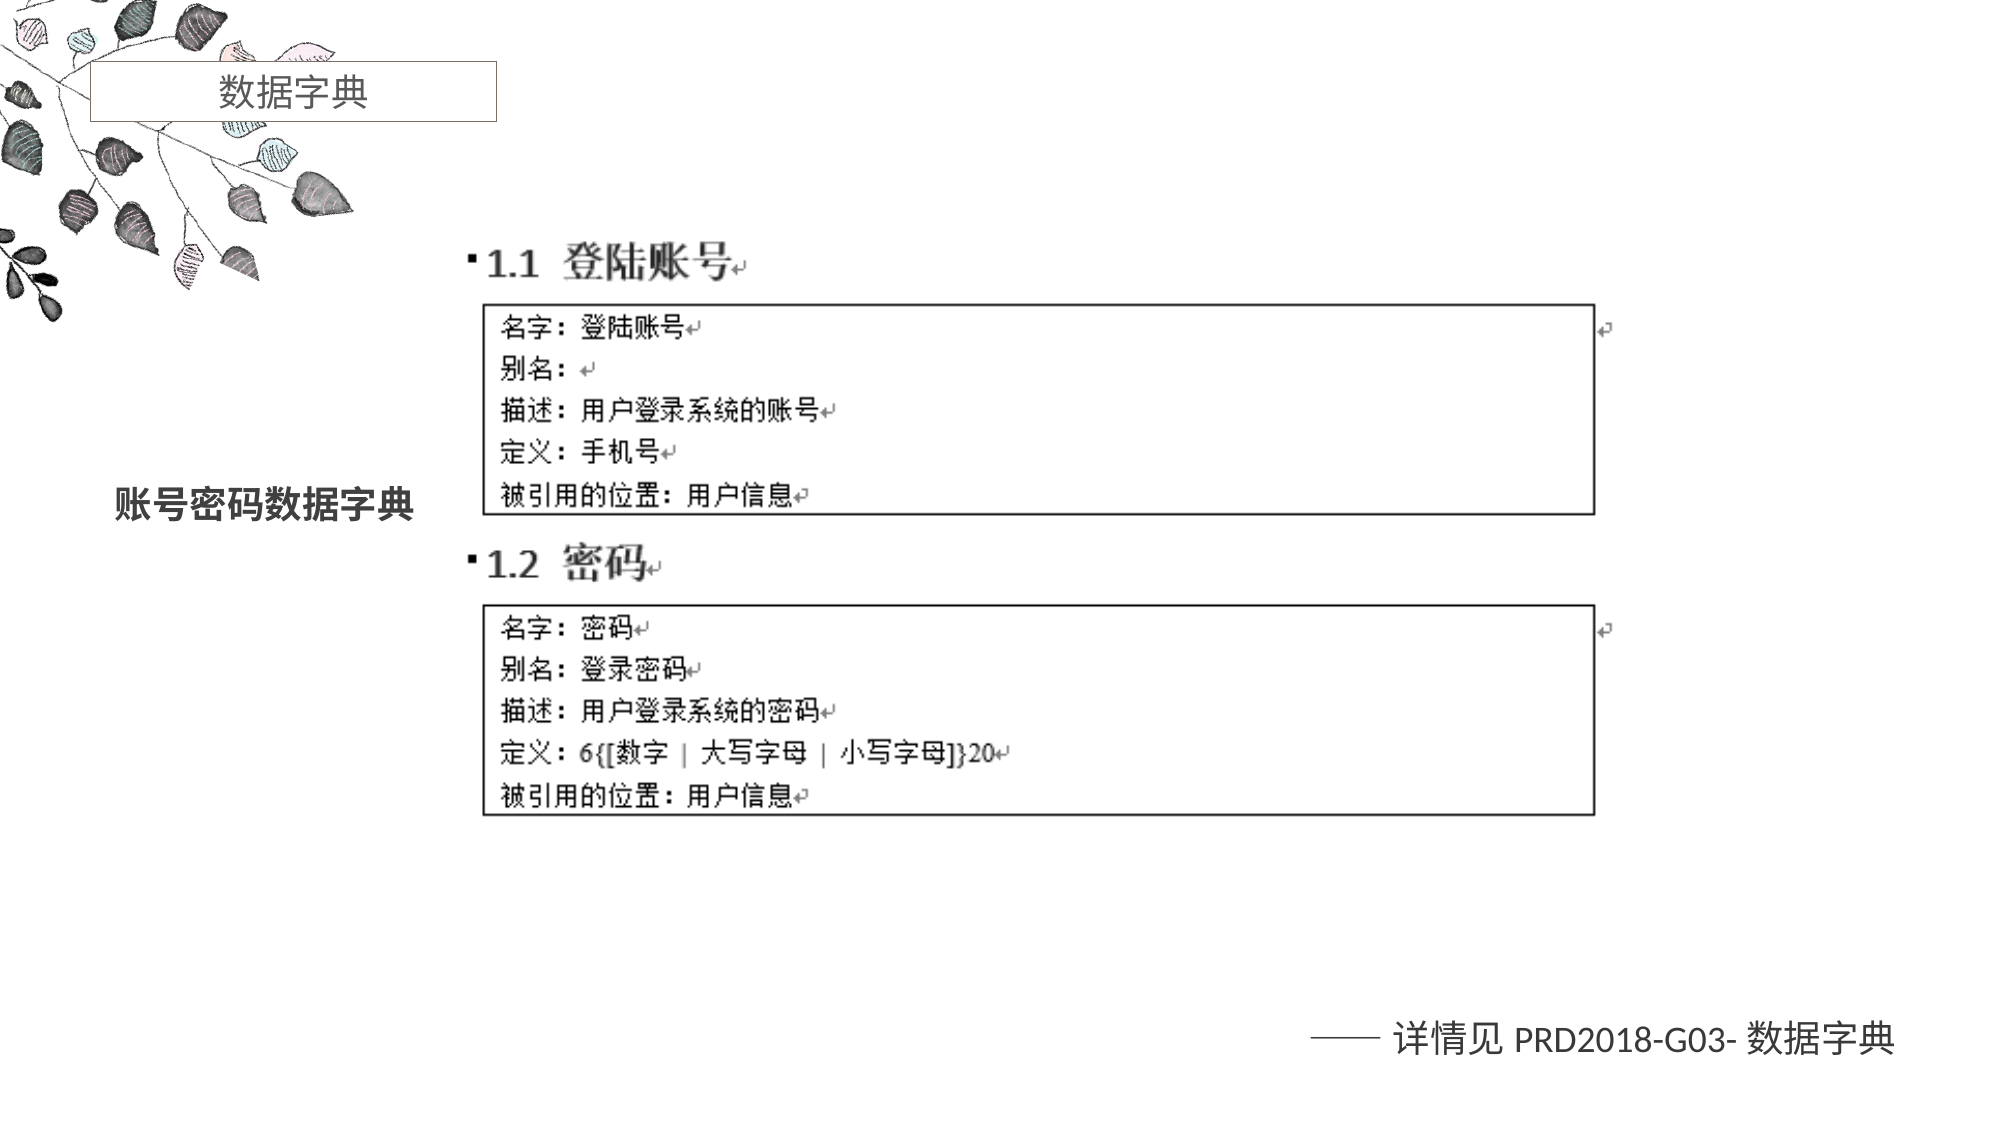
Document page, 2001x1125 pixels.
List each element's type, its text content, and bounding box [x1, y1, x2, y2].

text_box ——详情见PRD2018-G03-数据字典 [1293, 1007, 1912, 1068]
picture [392, 236, 1660, 834]
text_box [0, 0, 498, 659]
